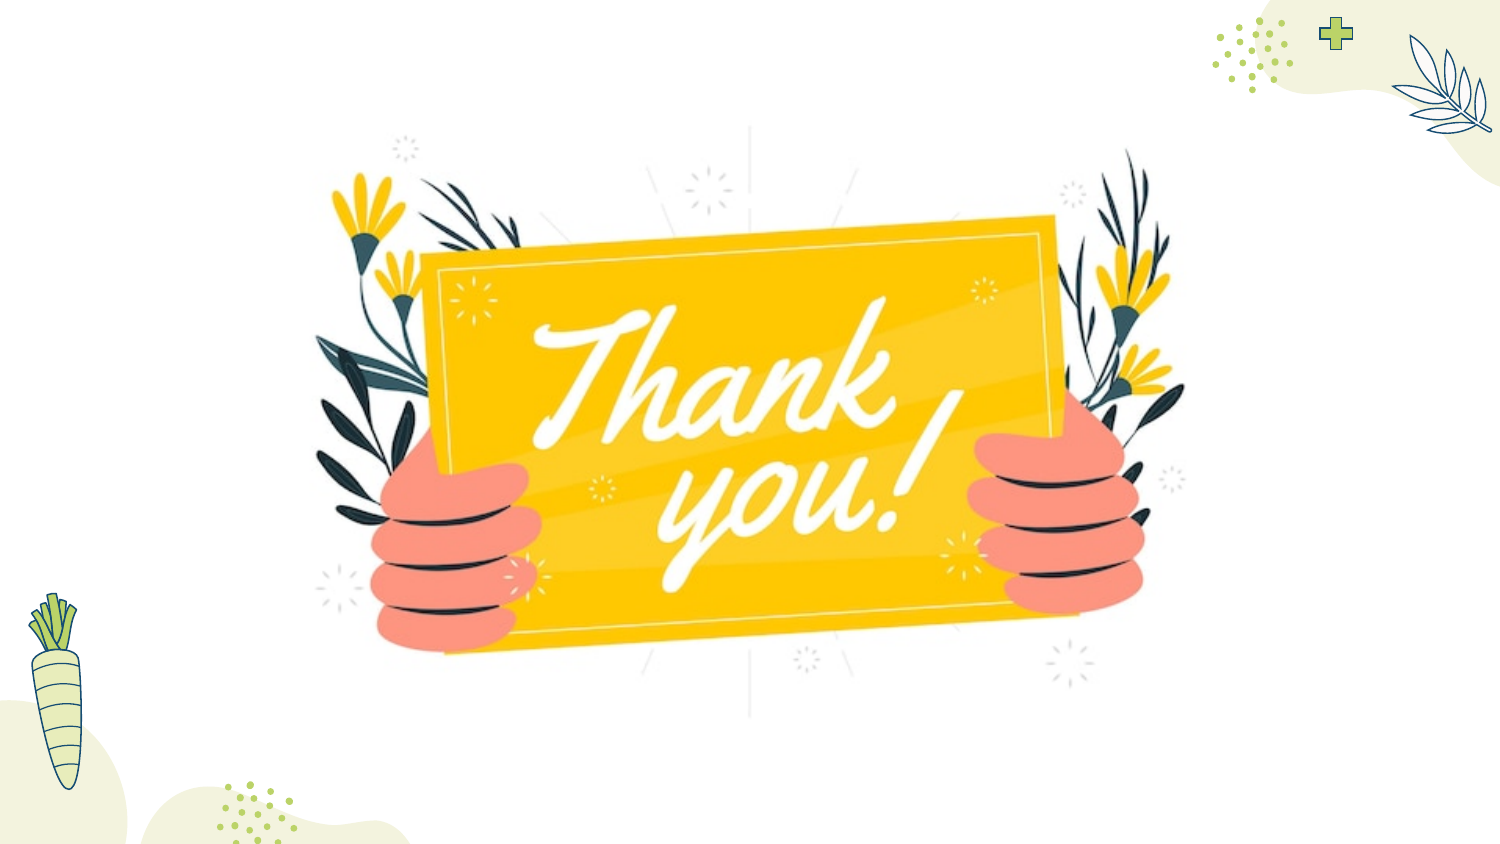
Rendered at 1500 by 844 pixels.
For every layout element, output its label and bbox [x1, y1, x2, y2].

picture [260, 95, 1240, 748]
